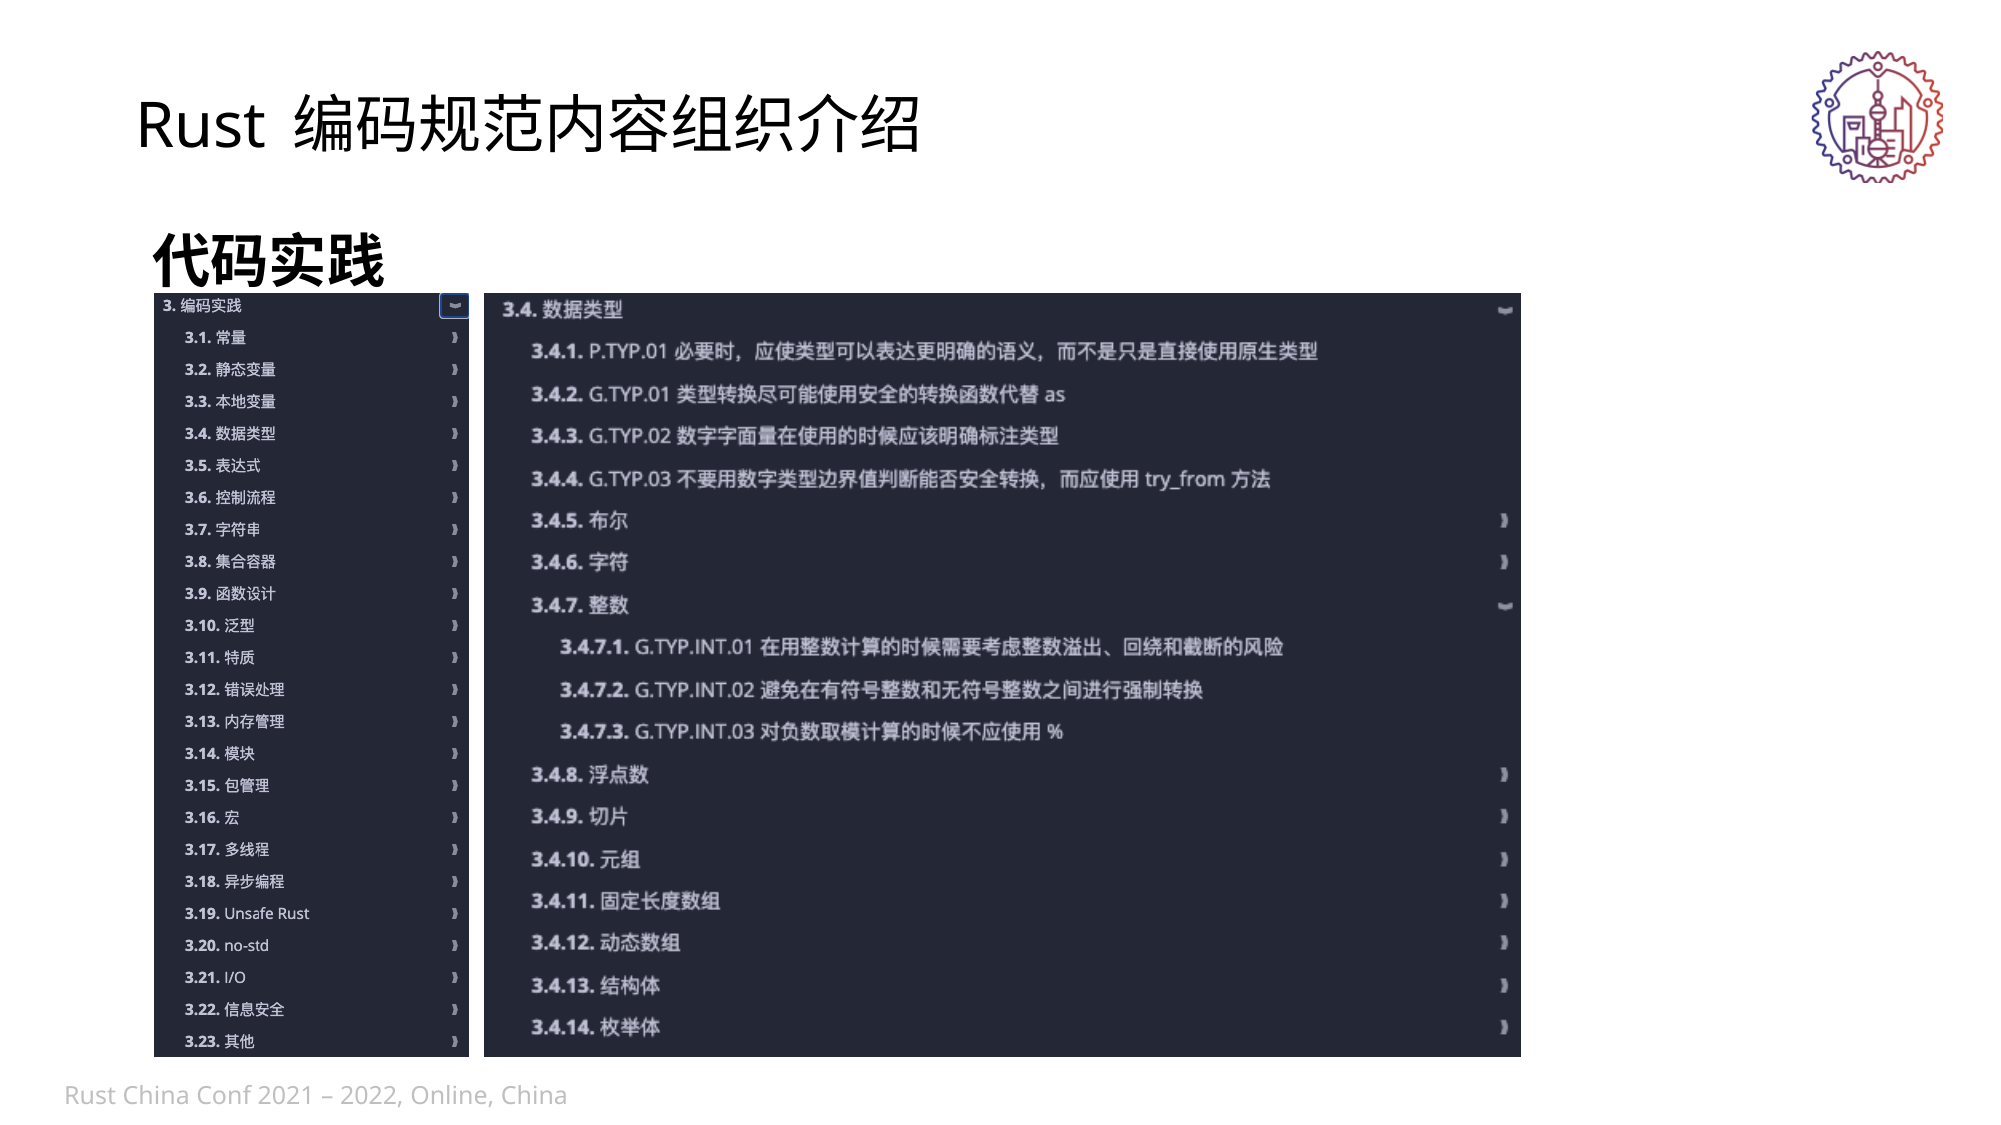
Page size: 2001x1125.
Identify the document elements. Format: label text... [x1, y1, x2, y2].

picture [484, 293, 1521, 1057]
picture [153, 293, 469, 1057]
list 代码实践 [137, 217, 1863, 931]
title Rust 编码规范内容组织介绍 [120, 85, 1578, 169]
